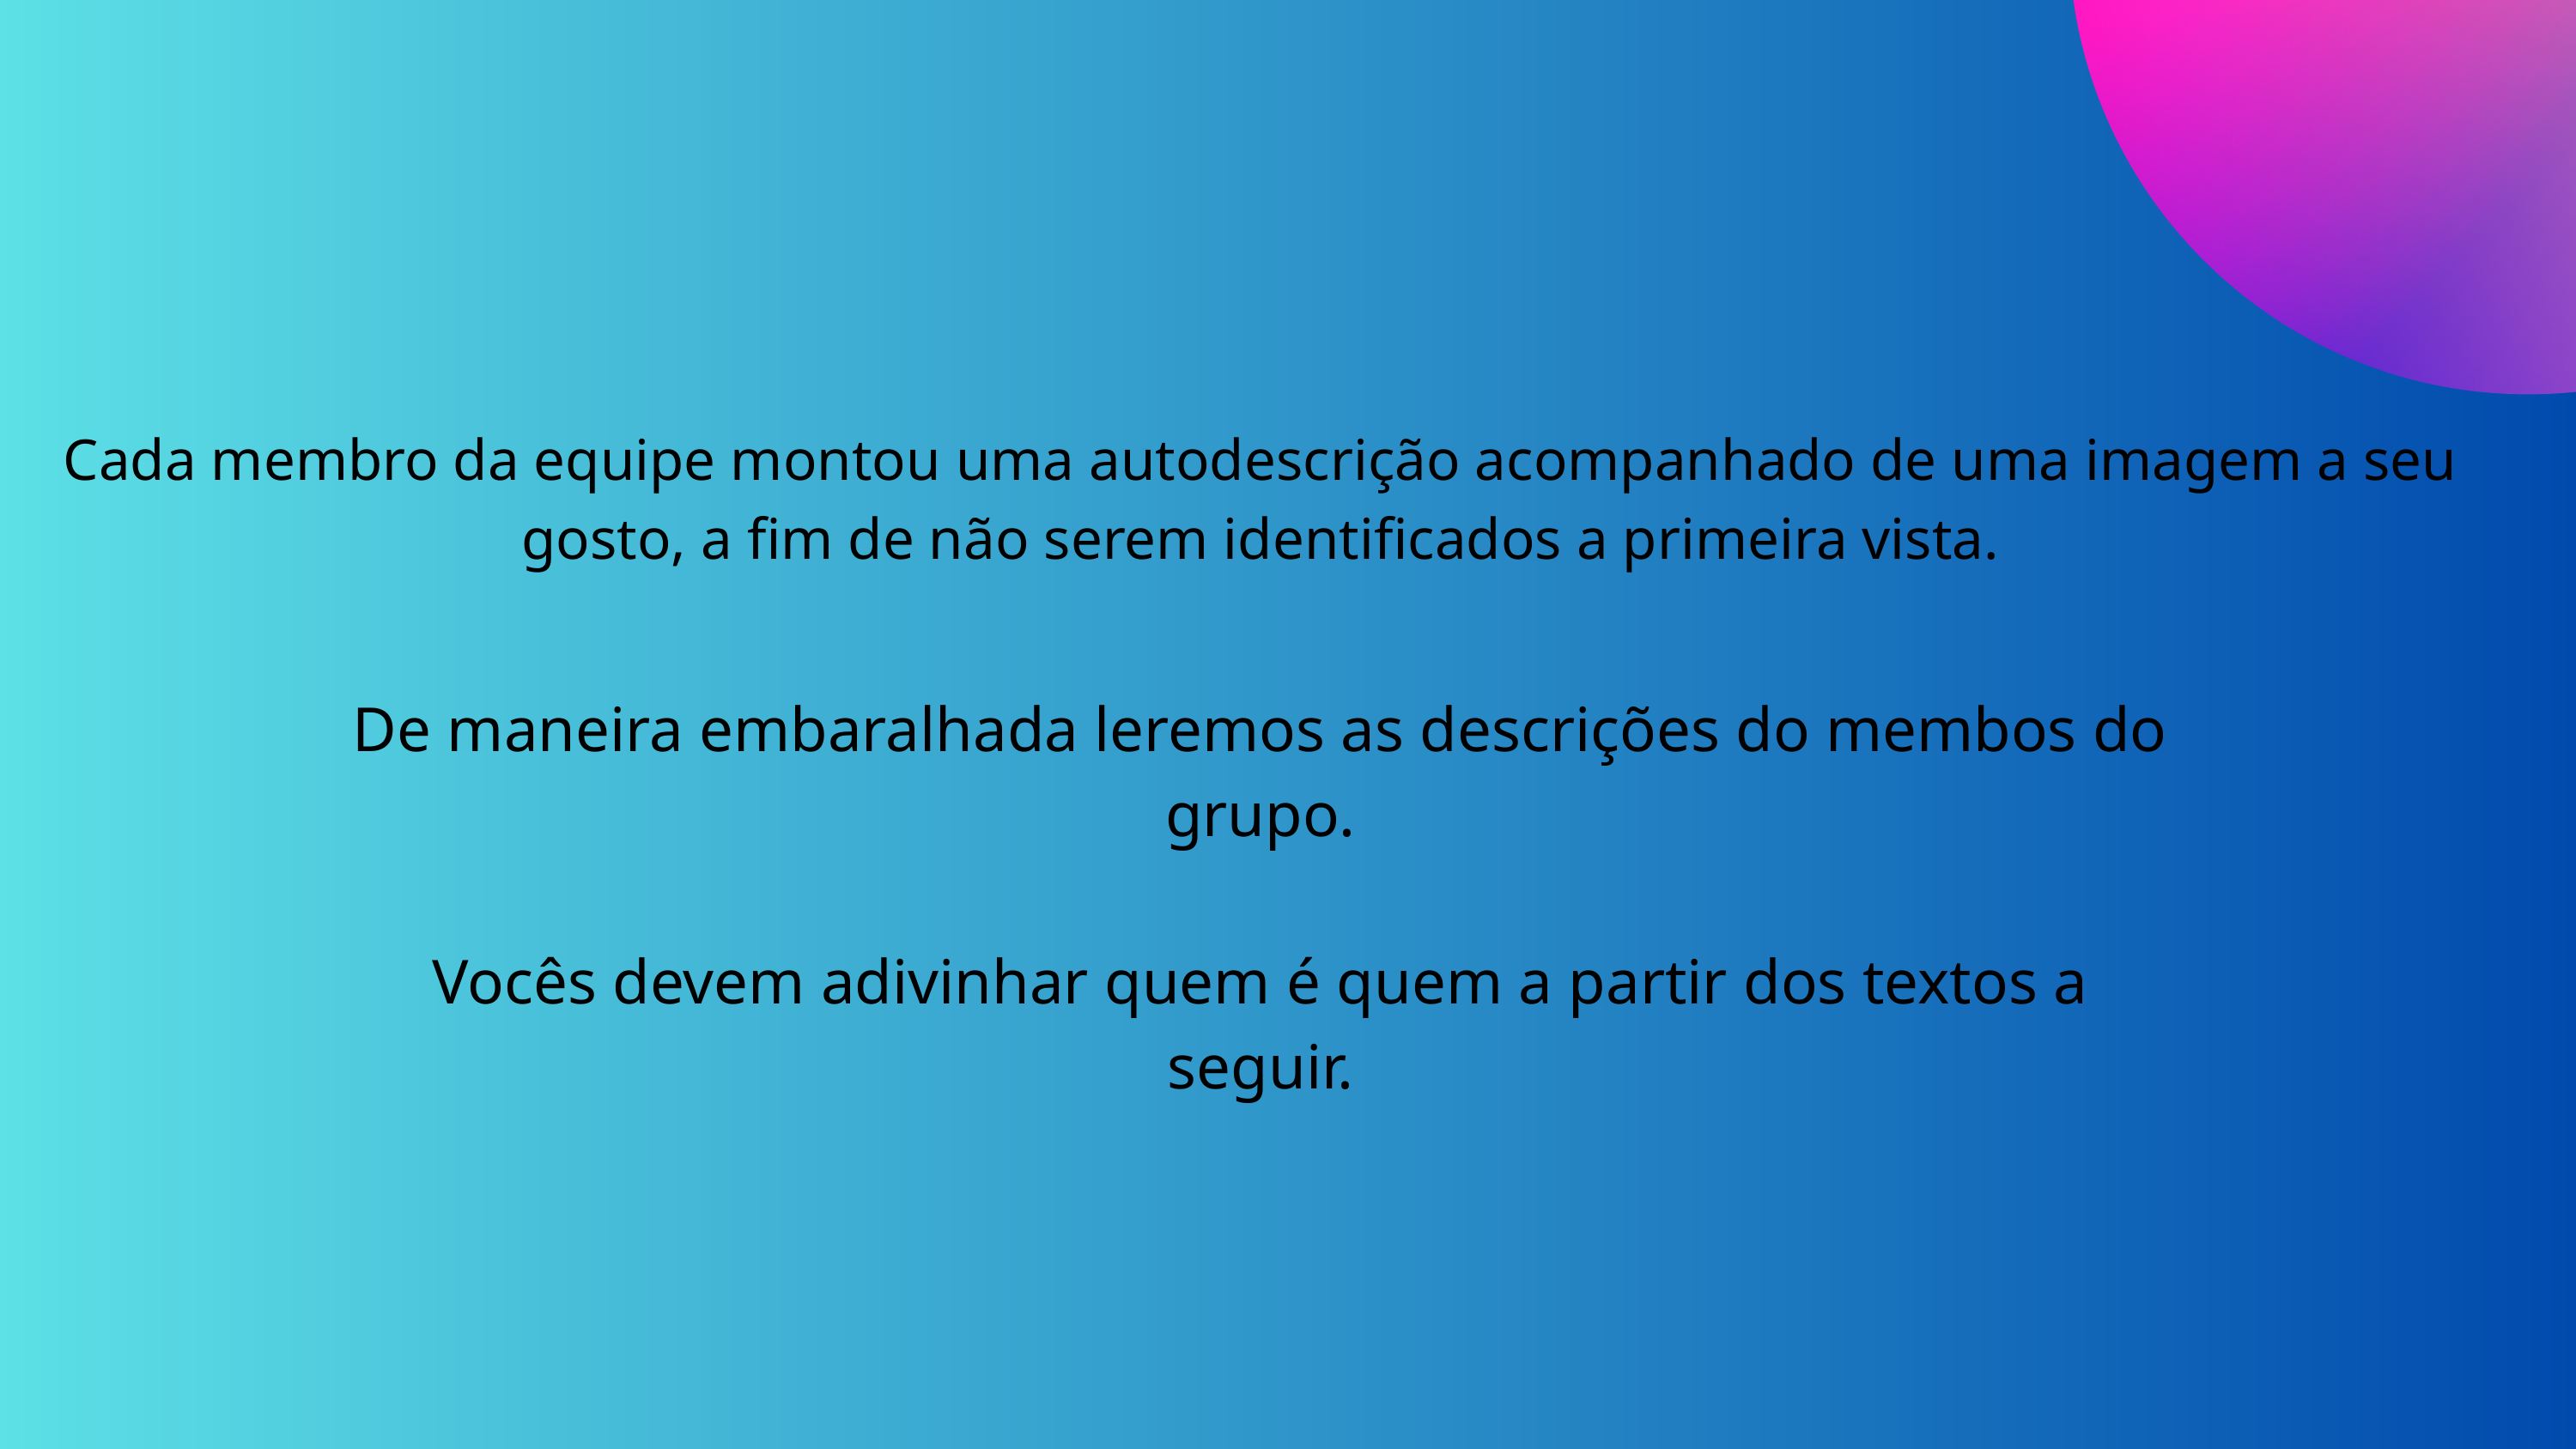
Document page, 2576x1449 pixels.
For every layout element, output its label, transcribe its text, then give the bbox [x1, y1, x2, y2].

text_box Cada membro da equipe montou uma autodescrição acompanhado de uma imagem a seu gosto, a fim de não serem identificados a primeira vista. [0, 413, 2522, 571]
text_box De maneira embaralhada leremos as descrições do membos do grupo. [255, 678, 2266, 849]
text_box Vocês devem adivinhar quem é quem a partir dos textos a seguir. [333, 931, 2189, 1101]
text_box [2069, 0, 2576, 395]
